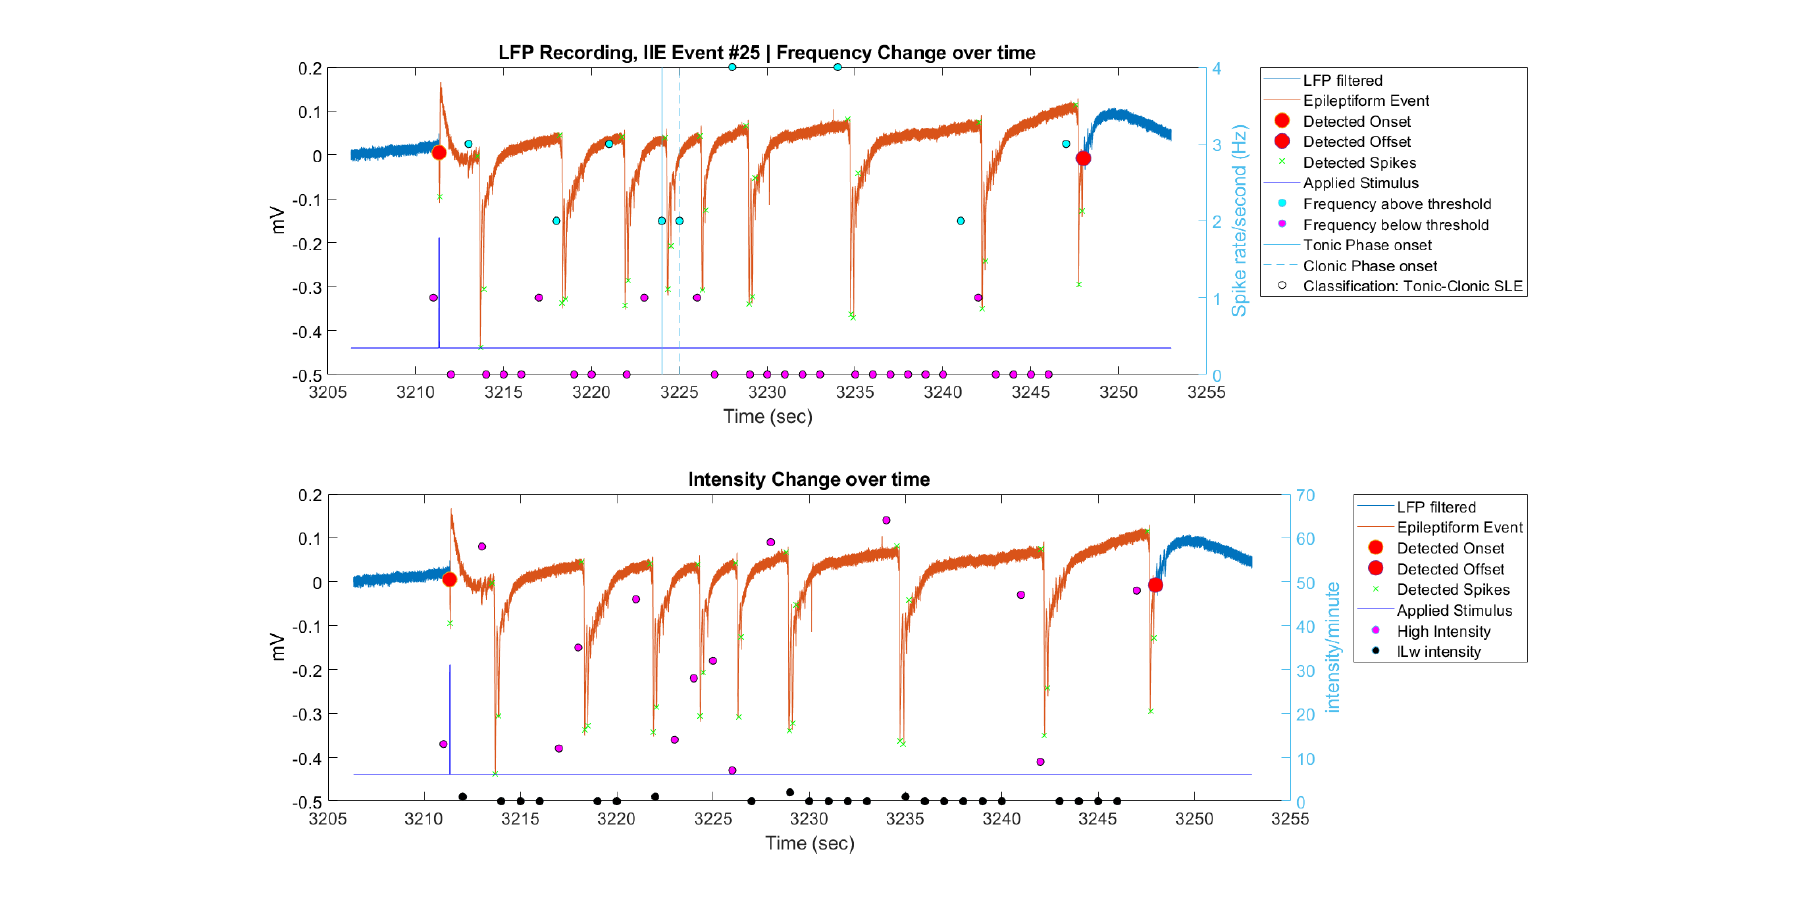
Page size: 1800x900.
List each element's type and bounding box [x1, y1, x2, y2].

picture [126, 0, 1674, 900]
